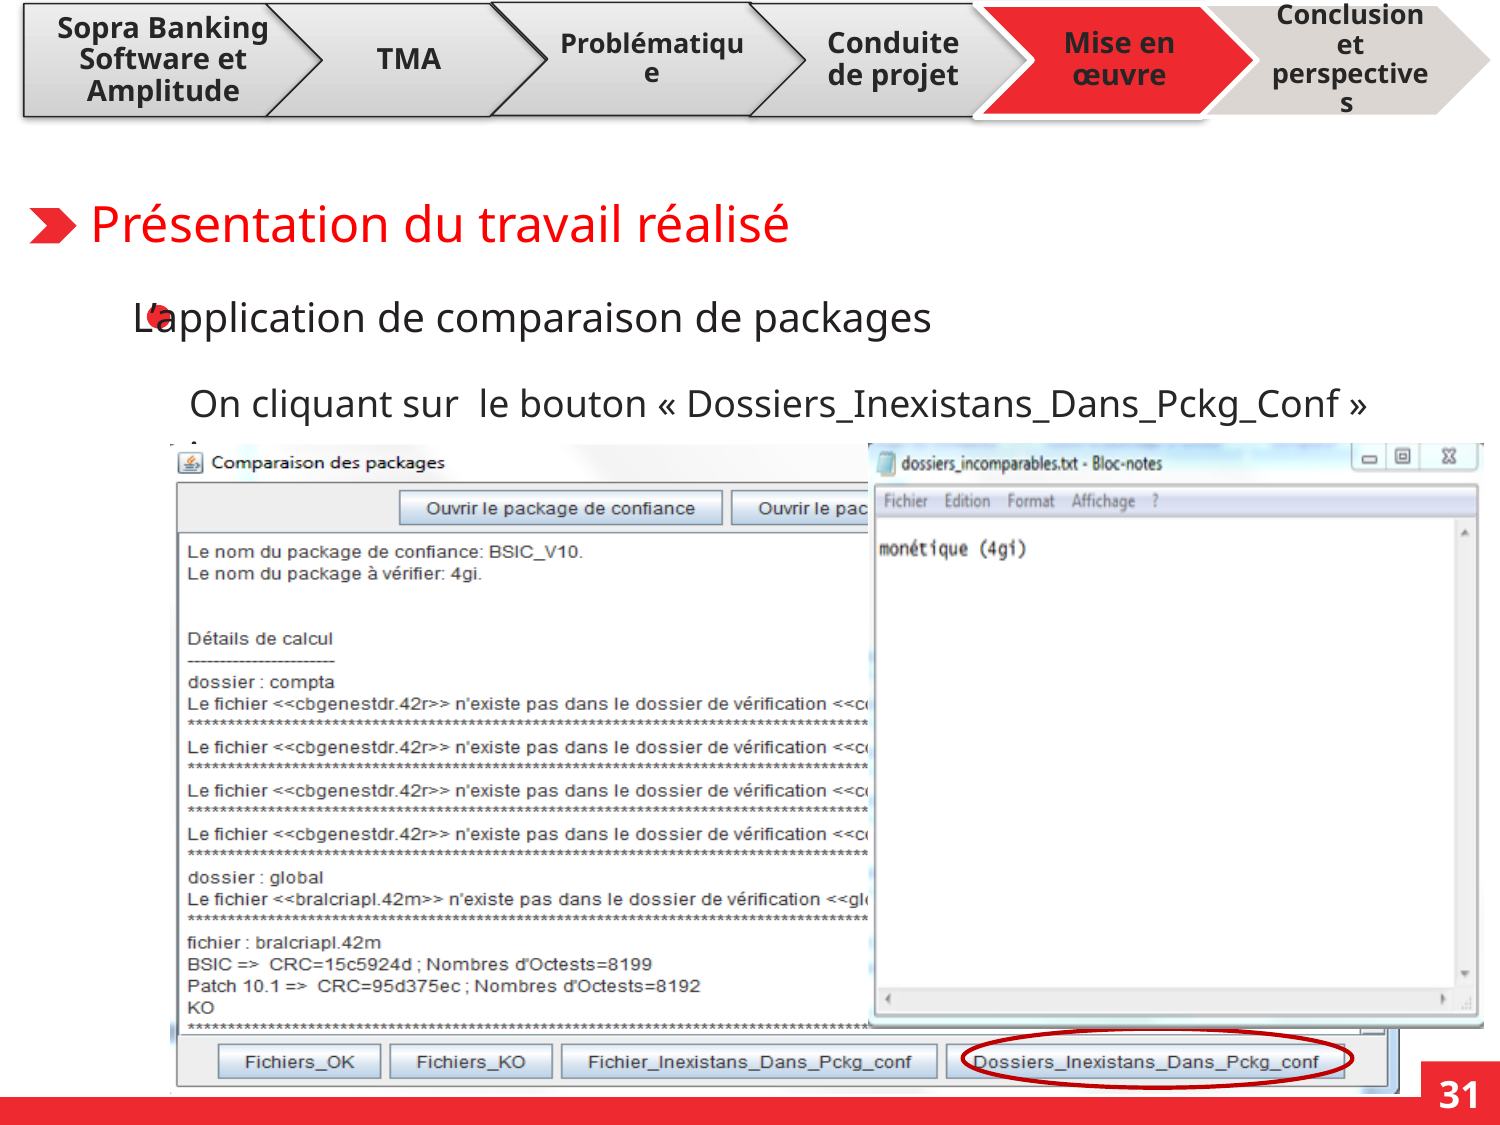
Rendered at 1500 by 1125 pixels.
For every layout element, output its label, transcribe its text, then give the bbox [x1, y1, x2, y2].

text_box 31 [1419, 1059, 1500, 1125]
text_box L’application de comparaison de packages [118, 311, 933, 341]
text_box On cliquant sur le bouton « Dossiers_Inexistans_Dans_Pckg_Conf » : [175, 379, 1376, 442]
picture [170, 443, 1484, 1095]
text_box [23, 0, 1495, 303]
